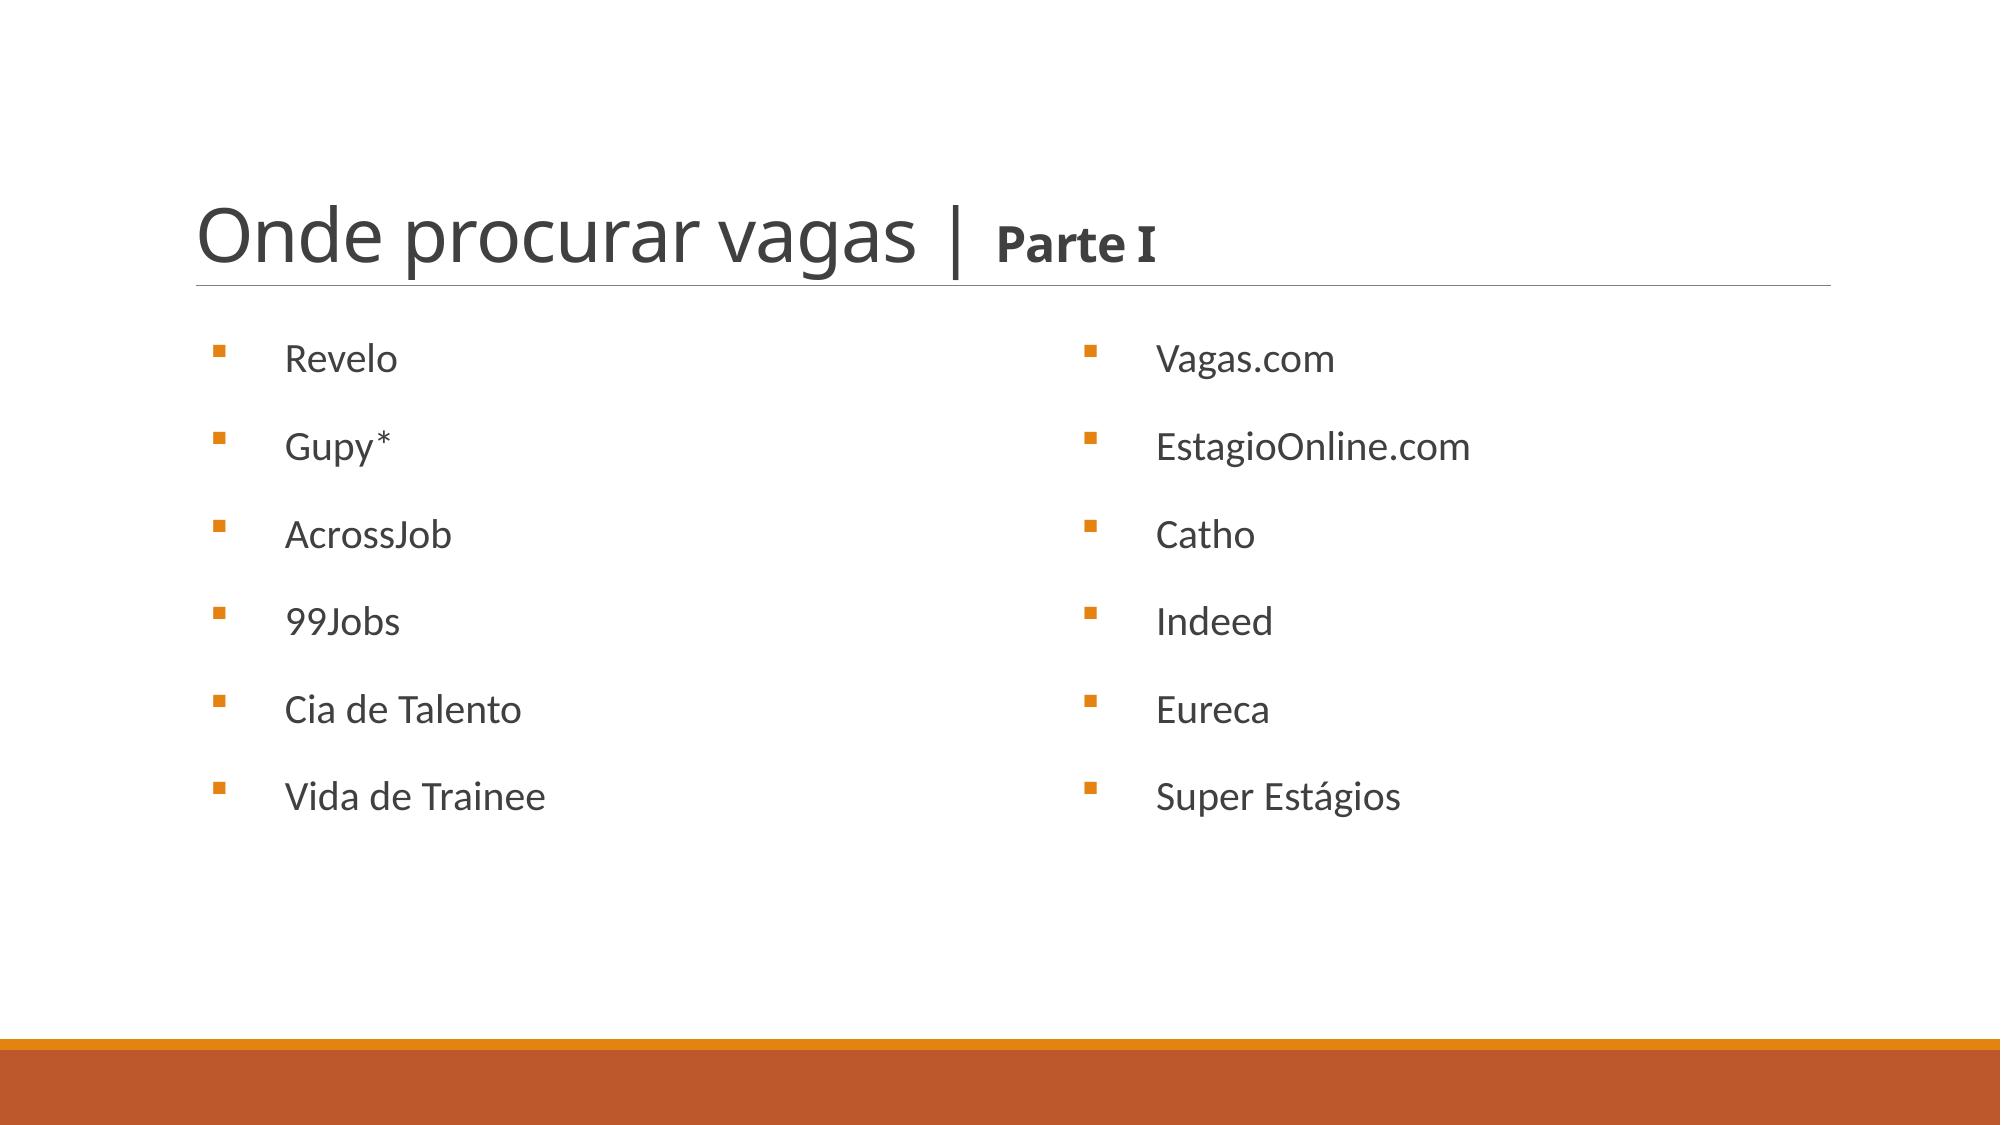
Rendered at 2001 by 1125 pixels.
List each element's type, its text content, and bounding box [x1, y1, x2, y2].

text_box Vagas.com EstagioOnline.com Catho Indeed Eureca Super Estágios [1051, 323, 1830, 992]
title Onde procurar vagas | Parte I [180, 47, 1830, 285]
text_box Revelo Gupy* AcrossJob 99Jobs Cia de Talento Vida de Trainee [179, 323, 959, 992]
